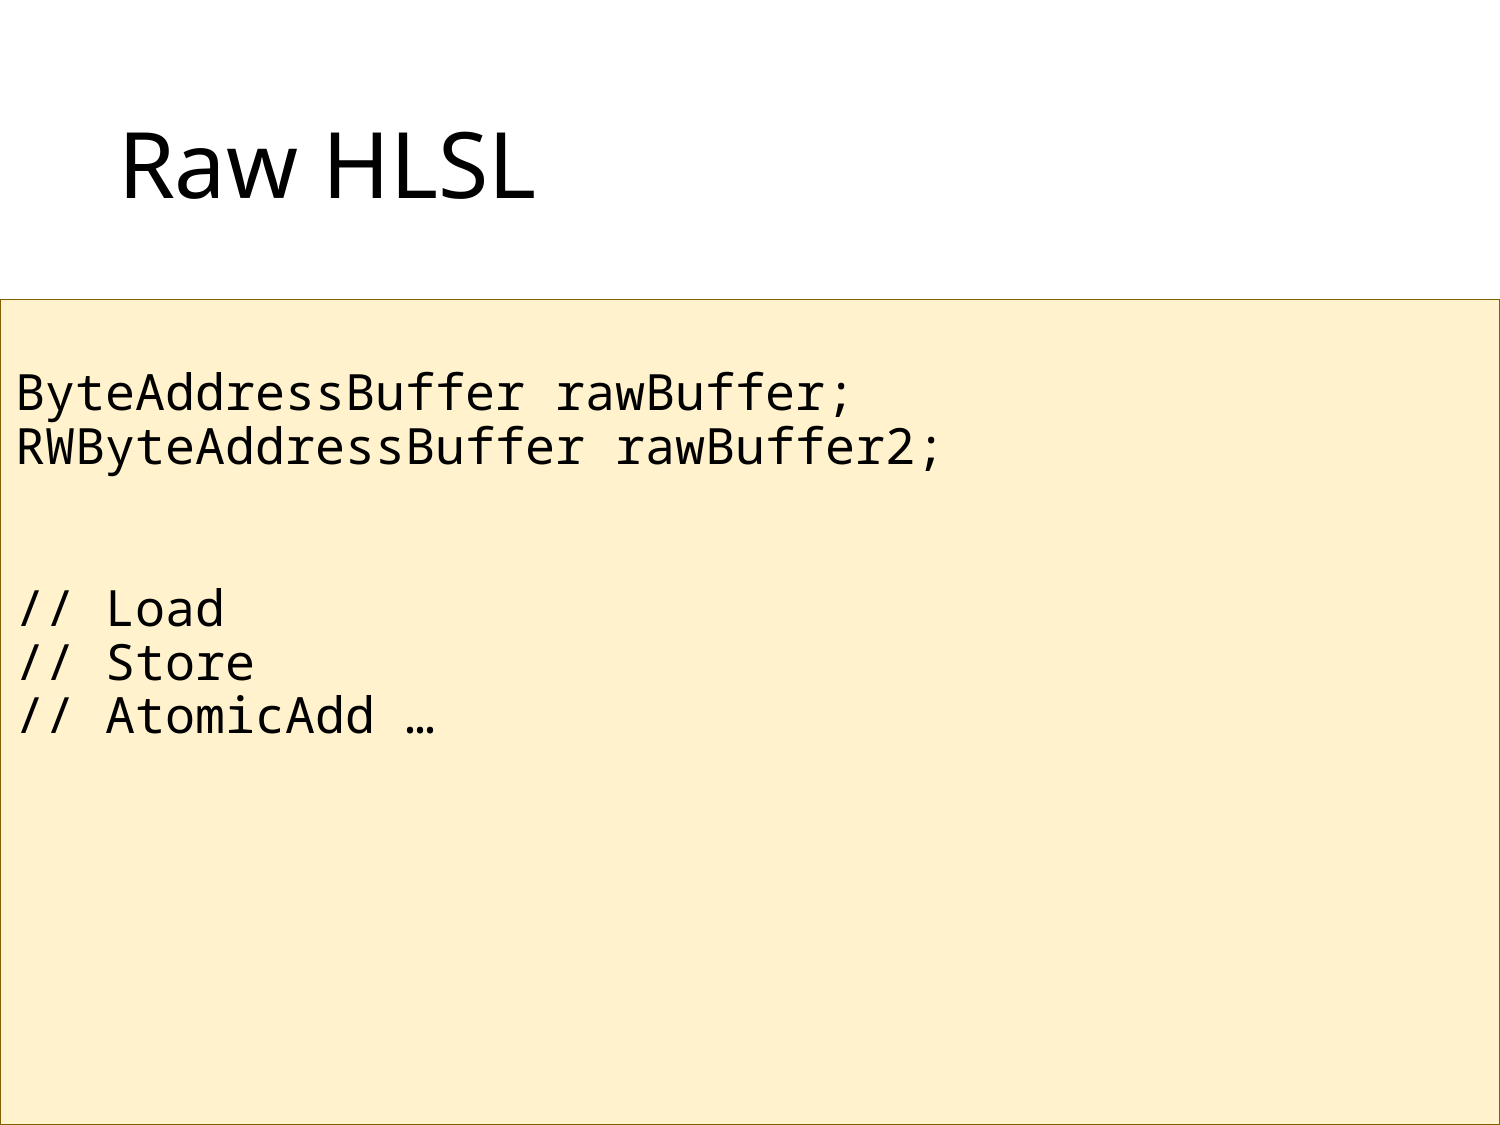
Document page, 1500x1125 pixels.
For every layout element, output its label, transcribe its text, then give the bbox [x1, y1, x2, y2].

title Raw HLSL [103, 59, 1397, 278]
list ByteAddressBuffer rawBuffer; RWByteAddressBuffer rawBuffer2; // Load // Store // AtomicAdd … [0, 299, 1500, 1125]
